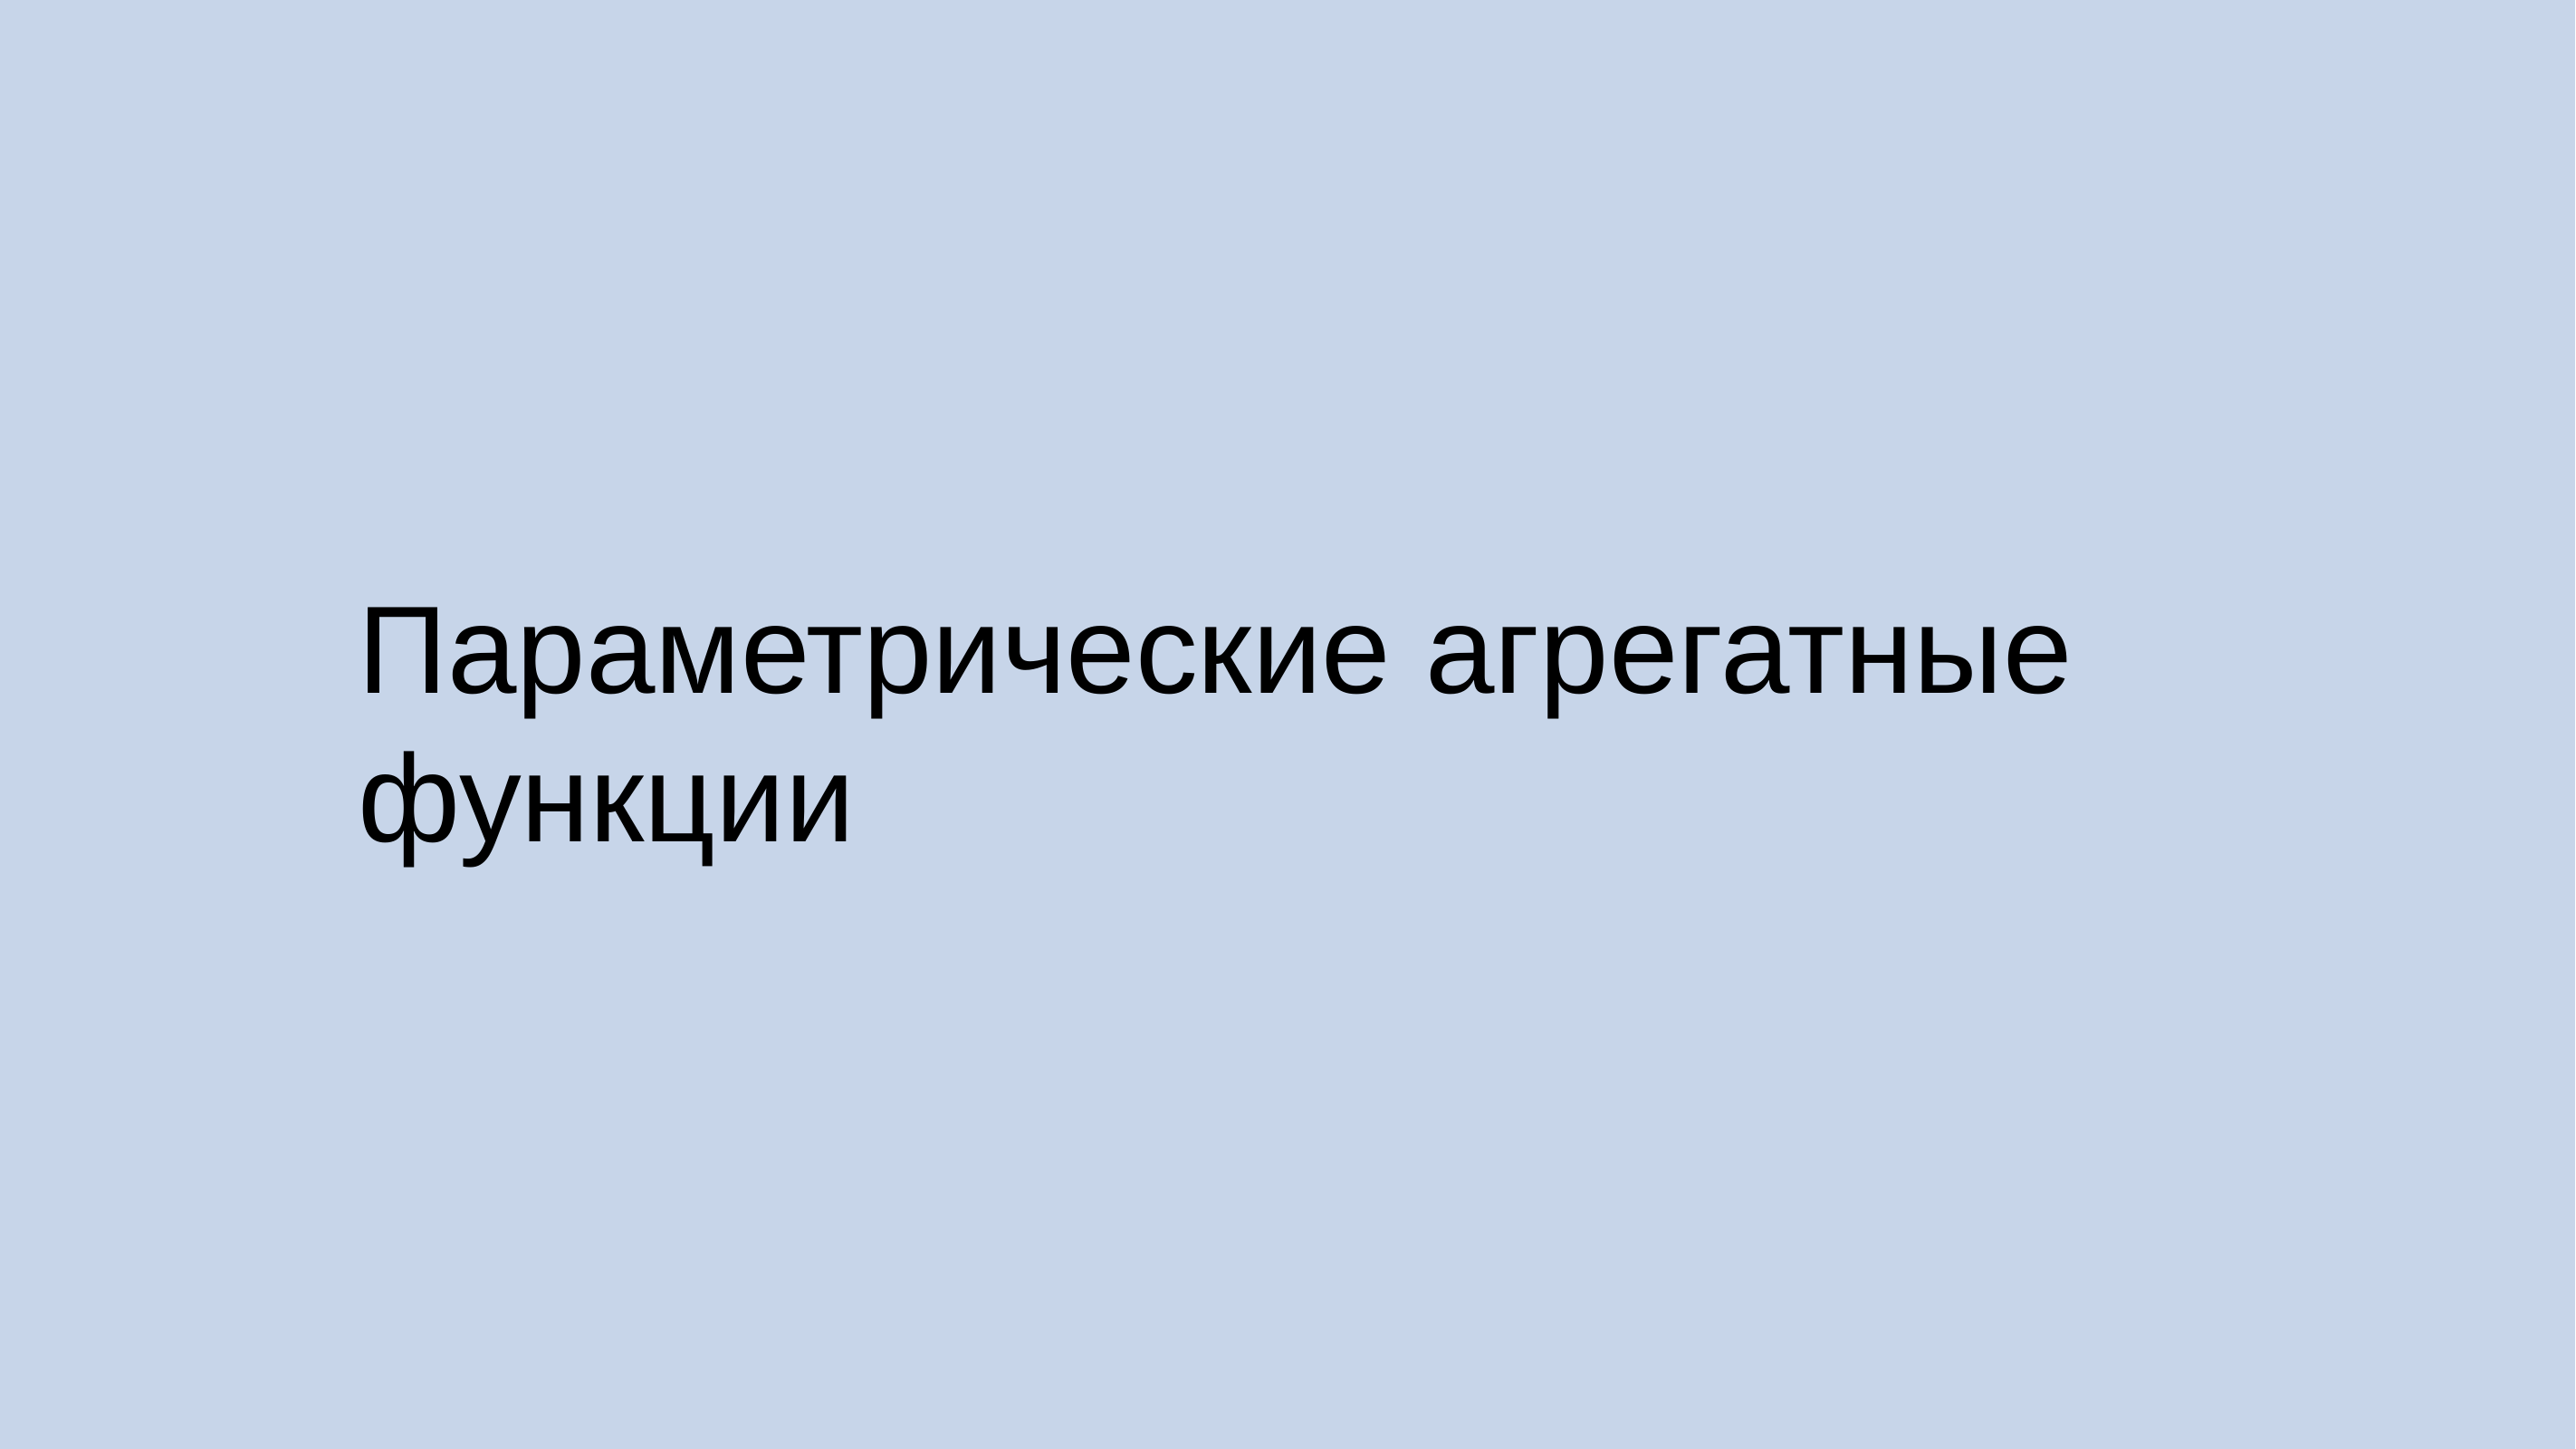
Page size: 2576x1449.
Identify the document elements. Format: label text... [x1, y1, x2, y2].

title Параметрические агрегатные функции [358, 341, 2227, 868]
